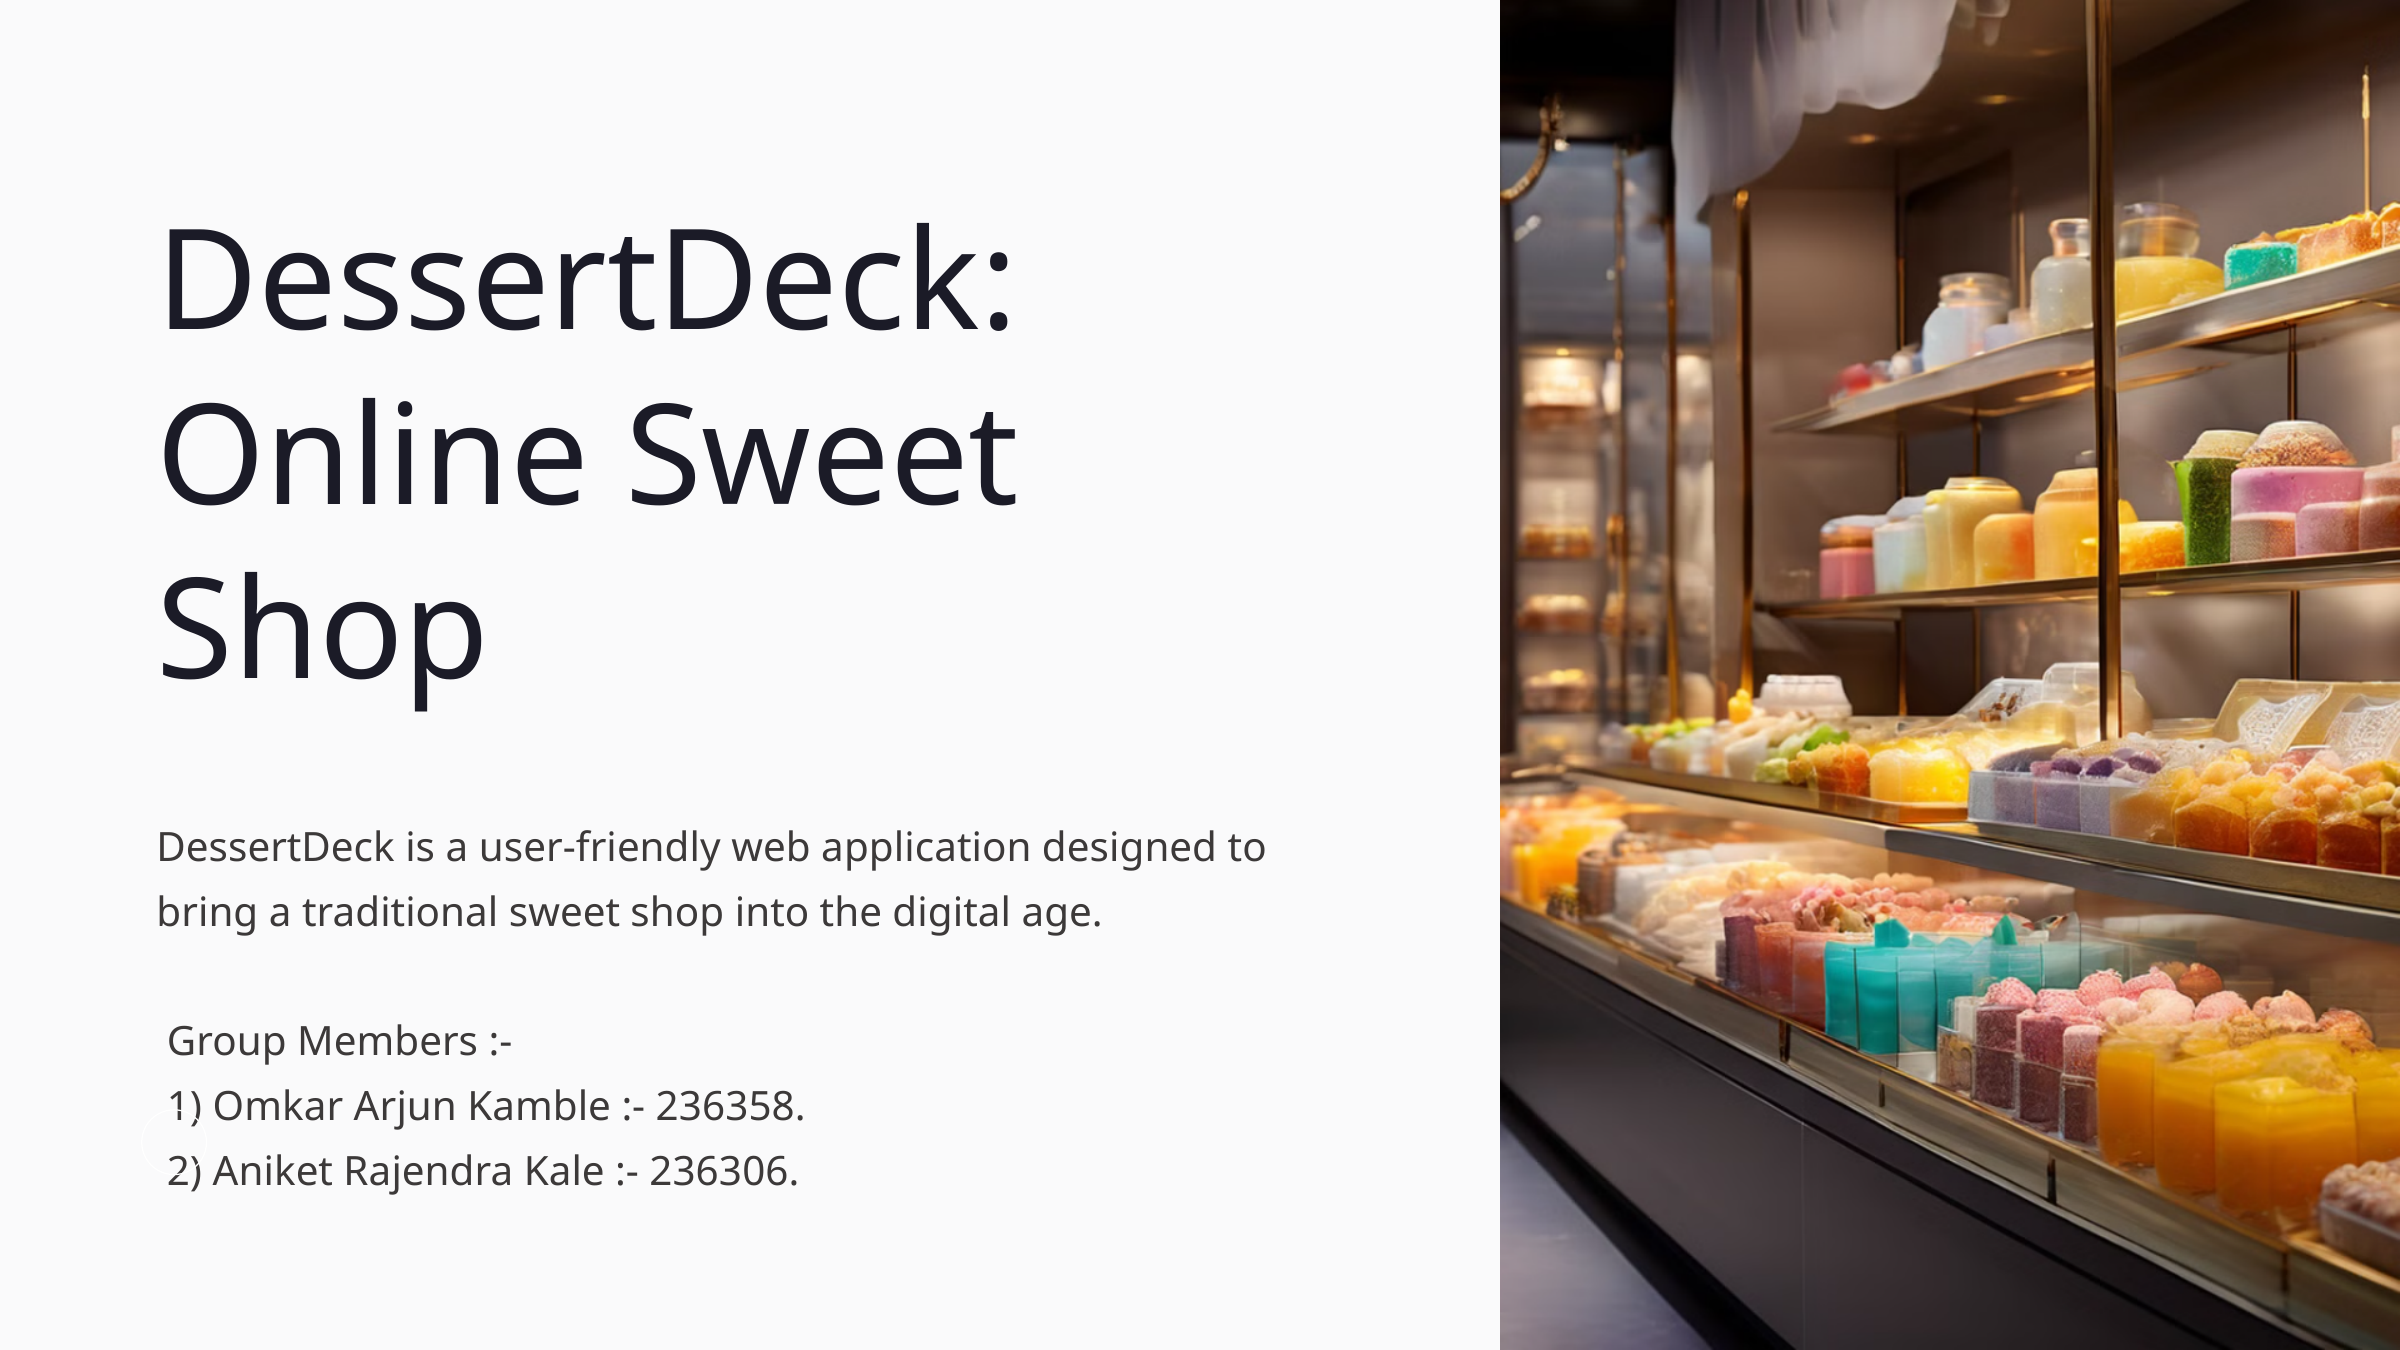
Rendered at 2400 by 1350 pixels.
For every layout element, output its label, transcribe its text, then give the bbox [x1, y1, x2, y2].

text_box DessertDeck: Online Sweet Shop [141, 175, 1359, 797]
text_box [0, 0, 1499, 1350]
text_box DessertDeck is a user-friendly web application designed to bring a traditional sweet shop into the digital age. Group Members :- 1) Omkar Arjun Kamble :- 236358. 2) Aniket Rajendra Kale :- 236306. [141, 797, 1359, 1222]
text_box [141, 1109, 207, 1175]
picture [1499, 0, 2400, 1350]
